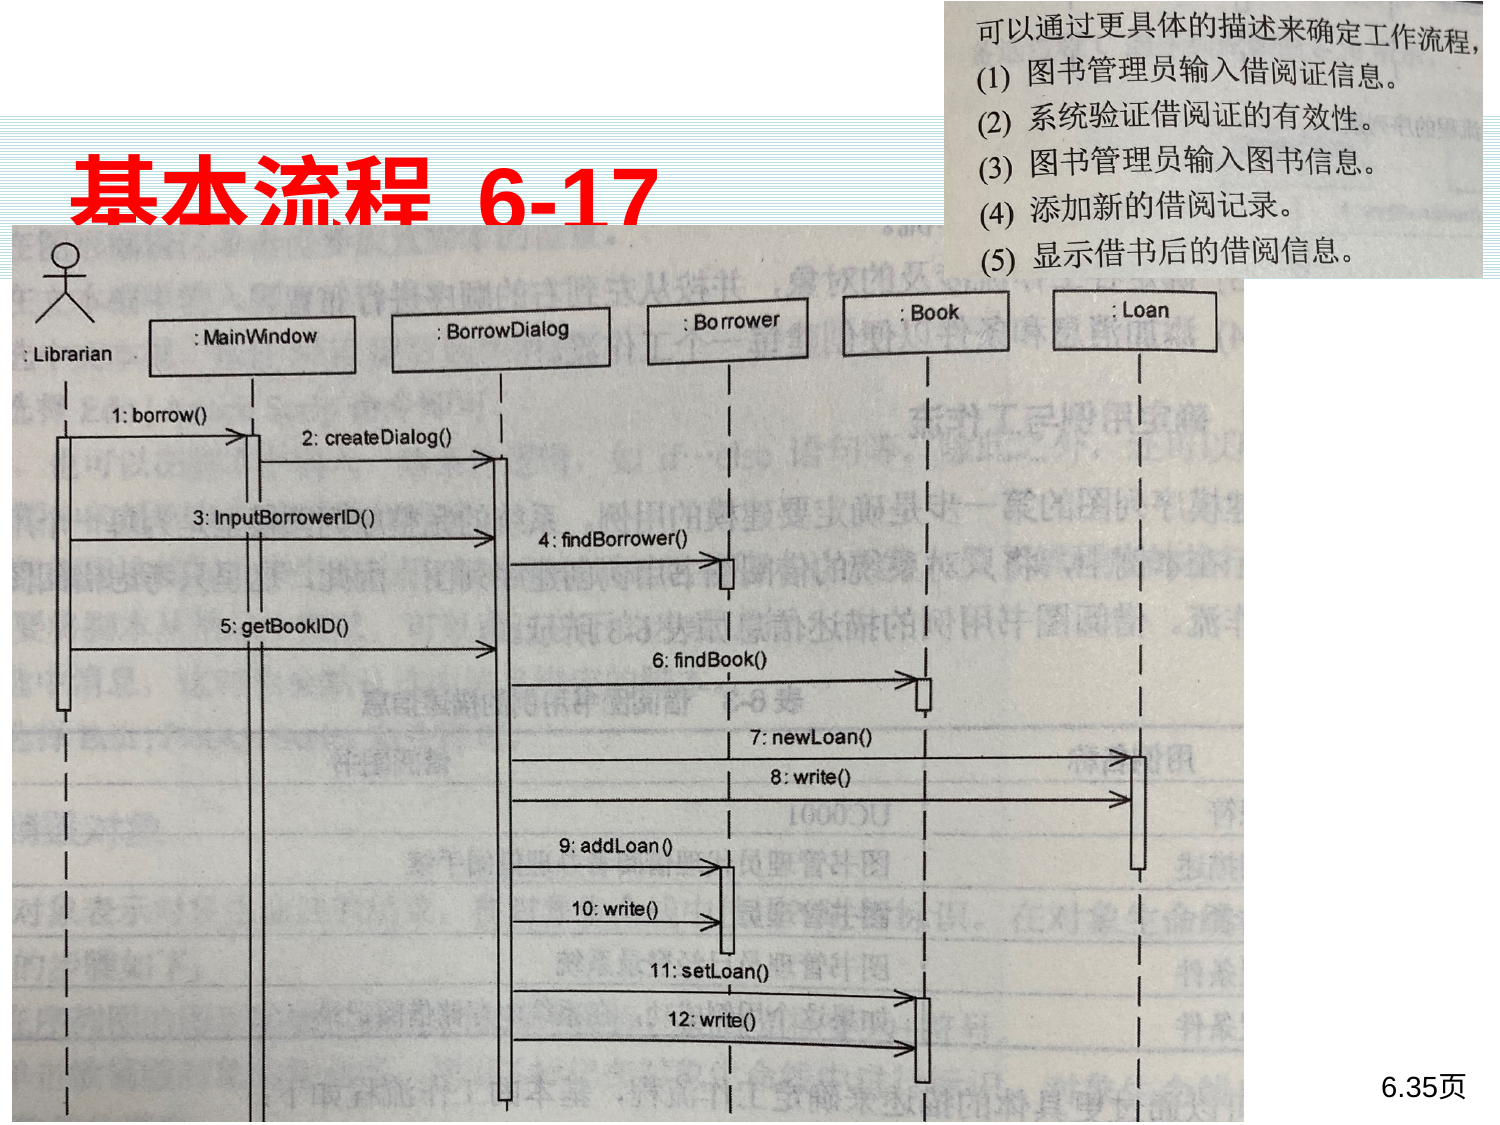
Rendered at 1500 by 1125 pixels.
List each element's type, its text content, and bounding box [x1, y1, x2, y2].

slide_number 6.35页 [1248, 1060, 1483, 1118]
picture [944, 1, 1483, 278]
title 基本流程 6-17 [52, 124, 939, 224]
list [12, 225, 1244, 1122]
